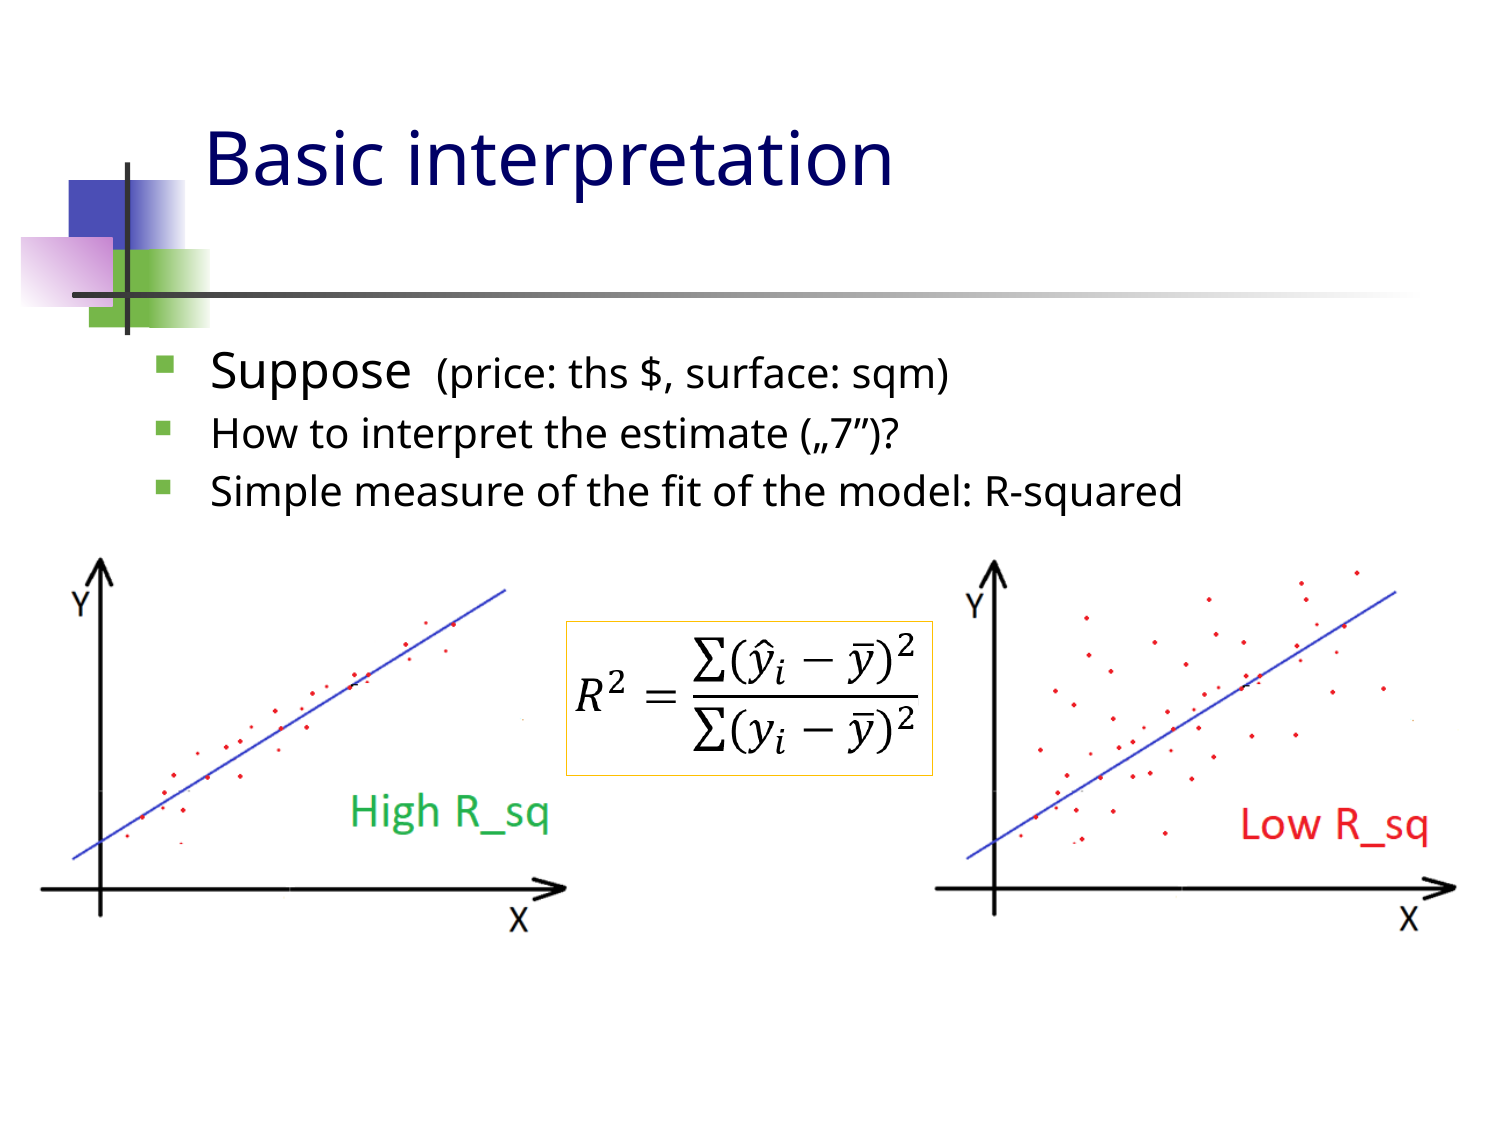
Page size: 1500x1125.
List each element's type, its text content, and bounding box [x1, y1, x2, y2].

picture [34, 543, 1468, 941]
title Basic interpretation [188, 35, 1468, 275]
